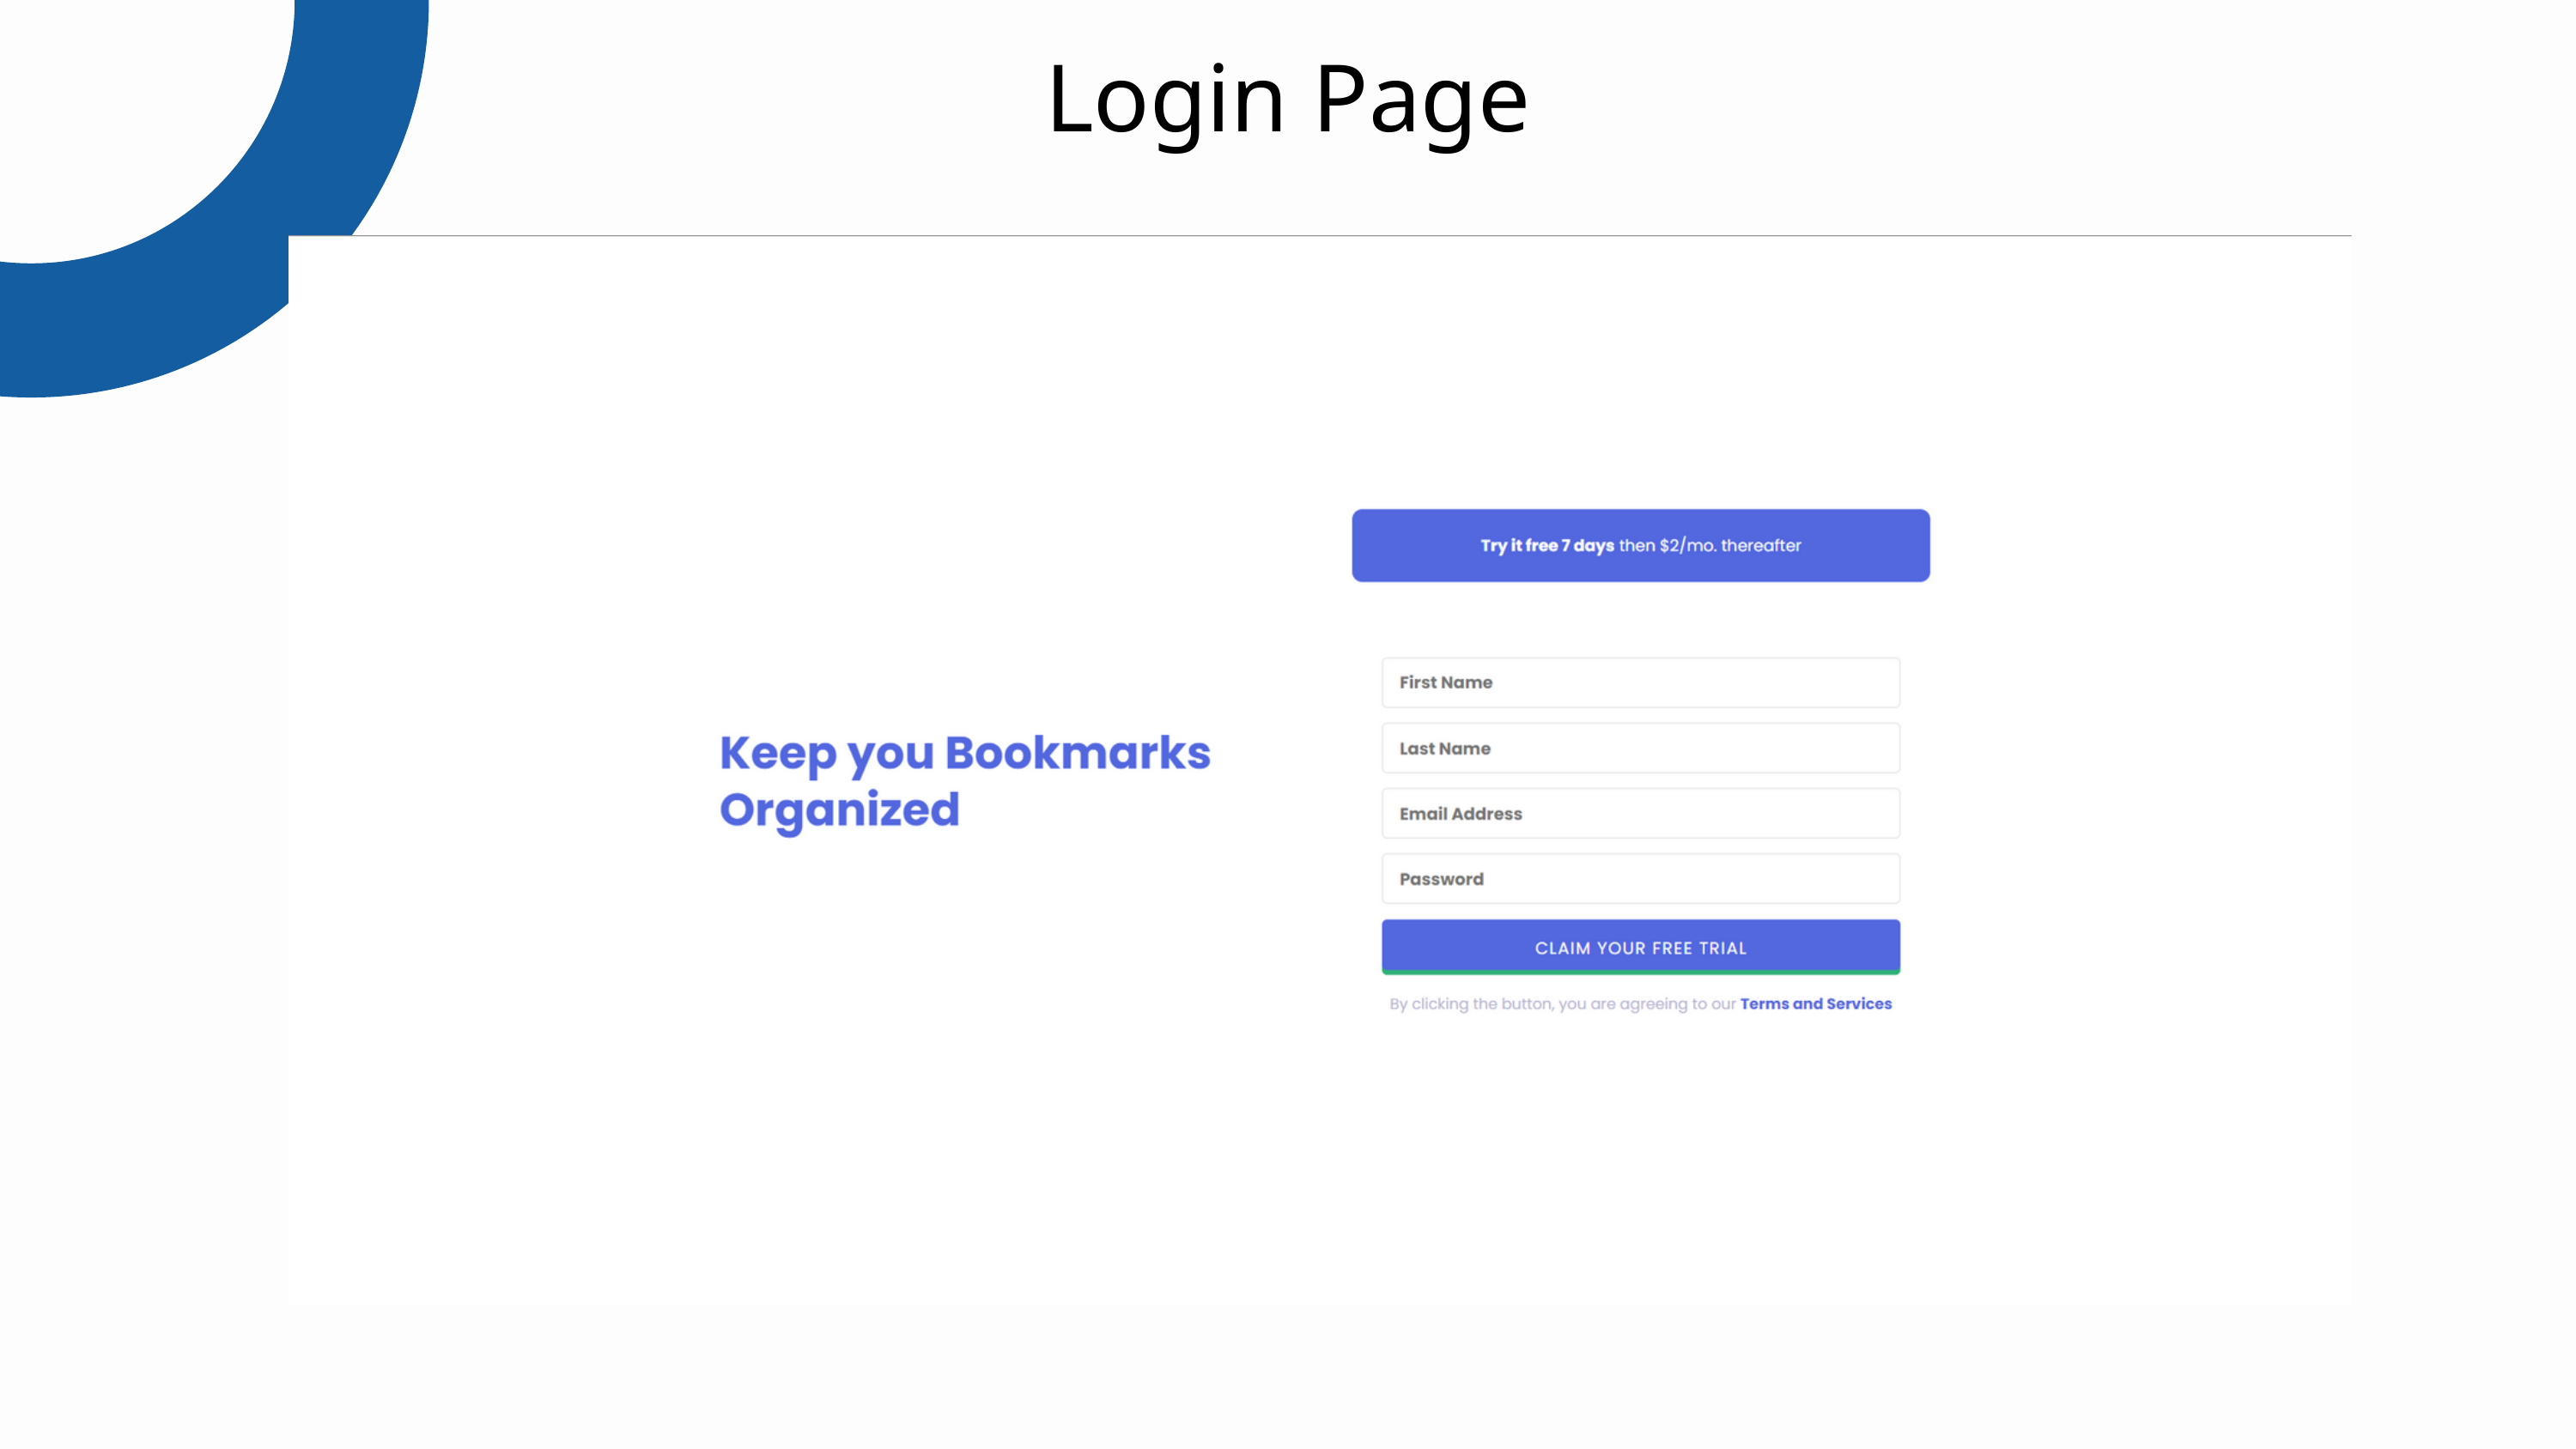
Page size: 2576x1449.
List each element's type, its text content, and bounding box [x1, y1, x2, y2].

text_box Login Page [366, 20, 2352, 150]
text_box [0, 0, 362, 331]
text_box [289, 235, 2352, 1304]
